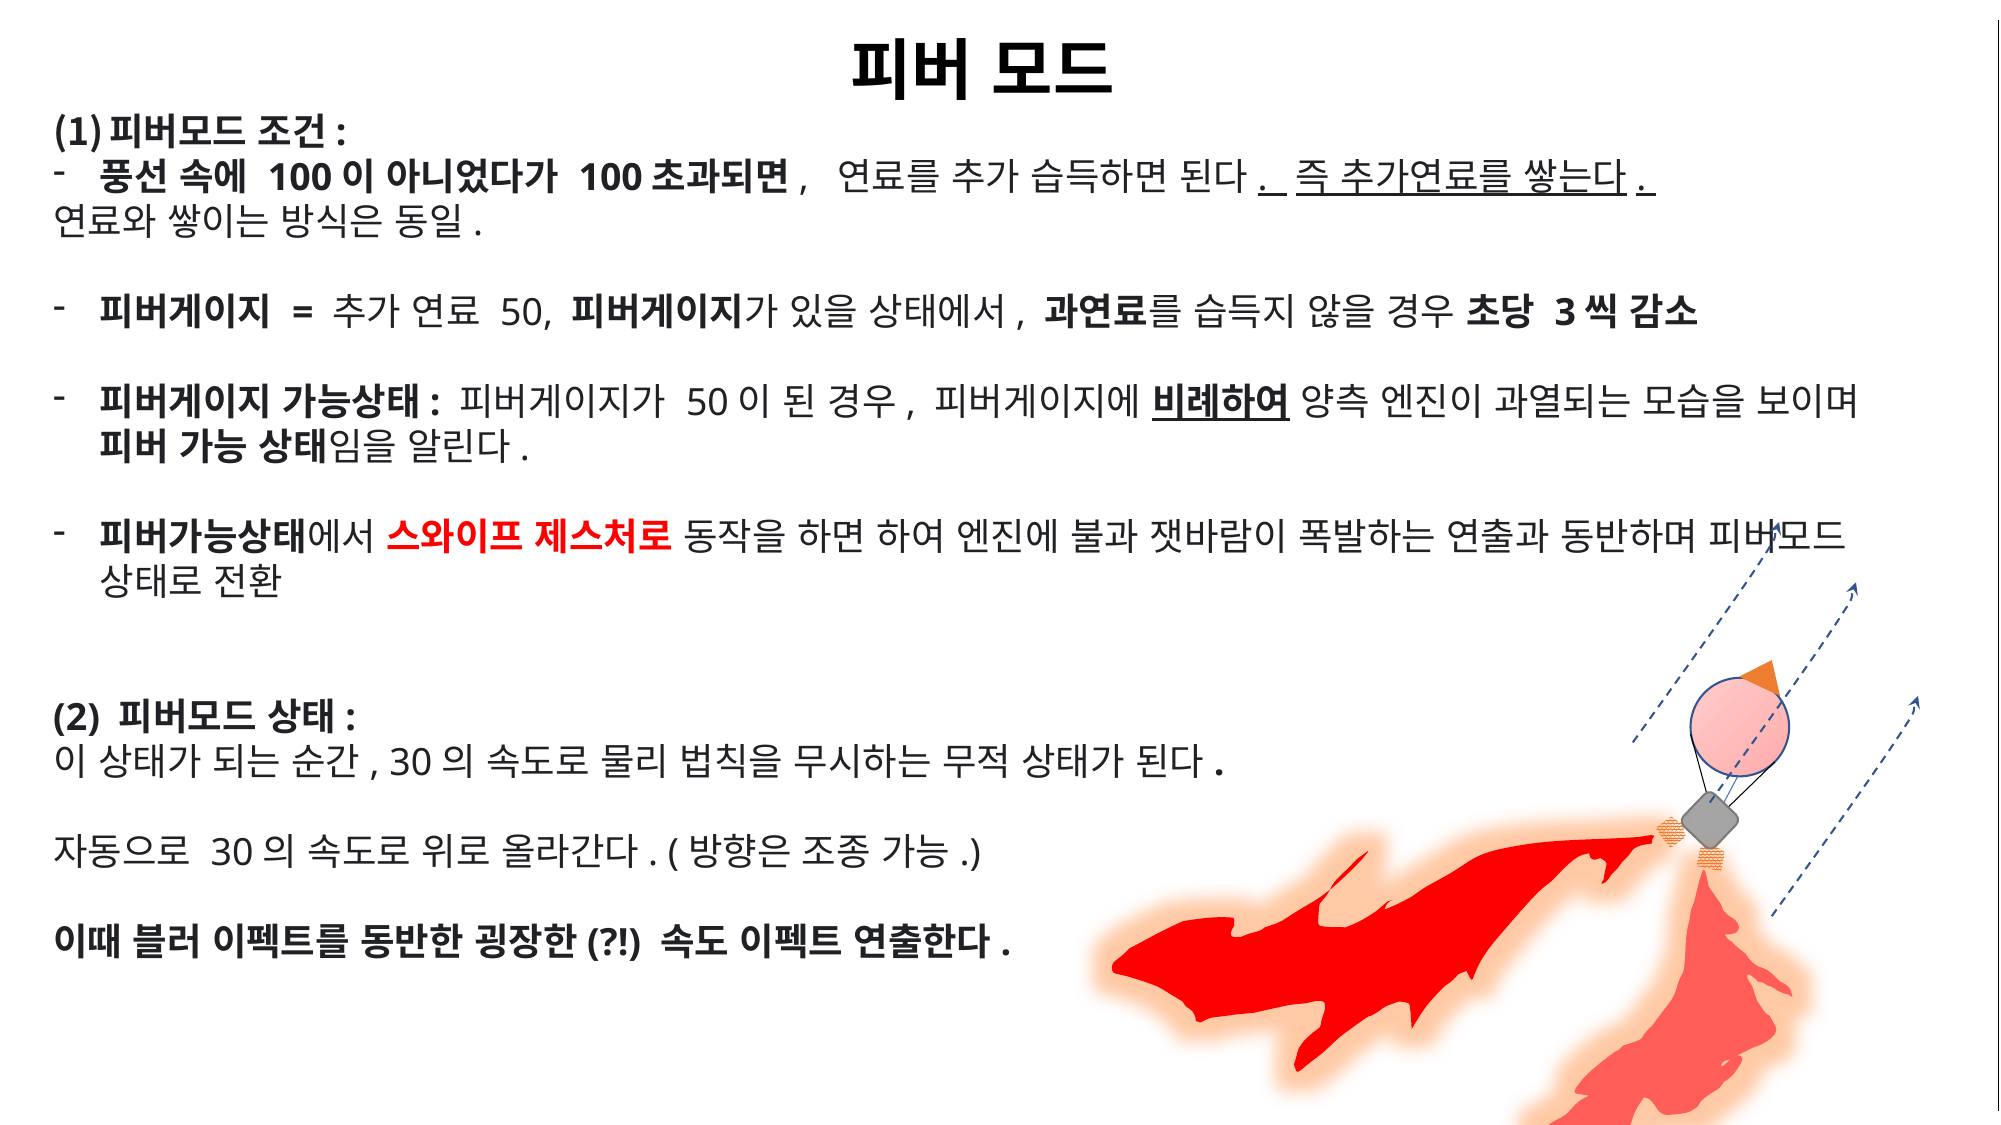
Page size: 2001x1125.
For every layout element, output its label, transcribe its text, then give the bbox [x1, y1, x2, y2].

text_box [1770, 695, 1920, 917]
text_box [1741, 701, 1791, 764]
text_box [1736, 658, 1781, 697]
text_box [1690, 733, 1715, 821]
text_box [1714, 761, 1775, 821]
text_box [1110, 834, 1656, 1073]
text_box [1632, 522, 1781, 743]
text_box [1544, 868, 1795, 1125]
text_box [1684, 807, 1739, 840]
text_box [1689, 676, 1779, 761]
text_box [1737, 582, 1858, 761]
text_box 피버 모드 피버모드 조건: 풍선 속에 100이 아니었다가 100초과되면, 연료를 추가 습득하면 된다. 즉 추가연료를 쌓는다. 연료와 쌓이는 방식은 동일. 피버게이지 = 추가 연료 50, 피버게이지가 있을 상태에서, 과연료를 습득지 않을 경우 초당 3씩 감소 피버게이지 가능상태: 피버게이지가 50이 된 경우, 피버게이지에 비례하여 양측 엔진이 과열되는 모습을 보이며 피버 가능 상태임을 알린다. 피버가능상태에서 스와이프 제스처로 동작을 하면 하여 엔진에 불과 잿바람이 폭발하는 연출과 동반하며 피버모드 상태로 전환 (2) 피버모드 상태: 이 상태가 되는 순간, 30의 속도로 물리 법칙을 무시하는 무적 상태가 된다. 자동으로 30의 속도로 위로 올라간다. (방향은 조종 가능.) 이때 블러 이펙트를 동반한 굉장한(?!) 속도 이펙트 연출한다. [38, 20, 1928, 971]
